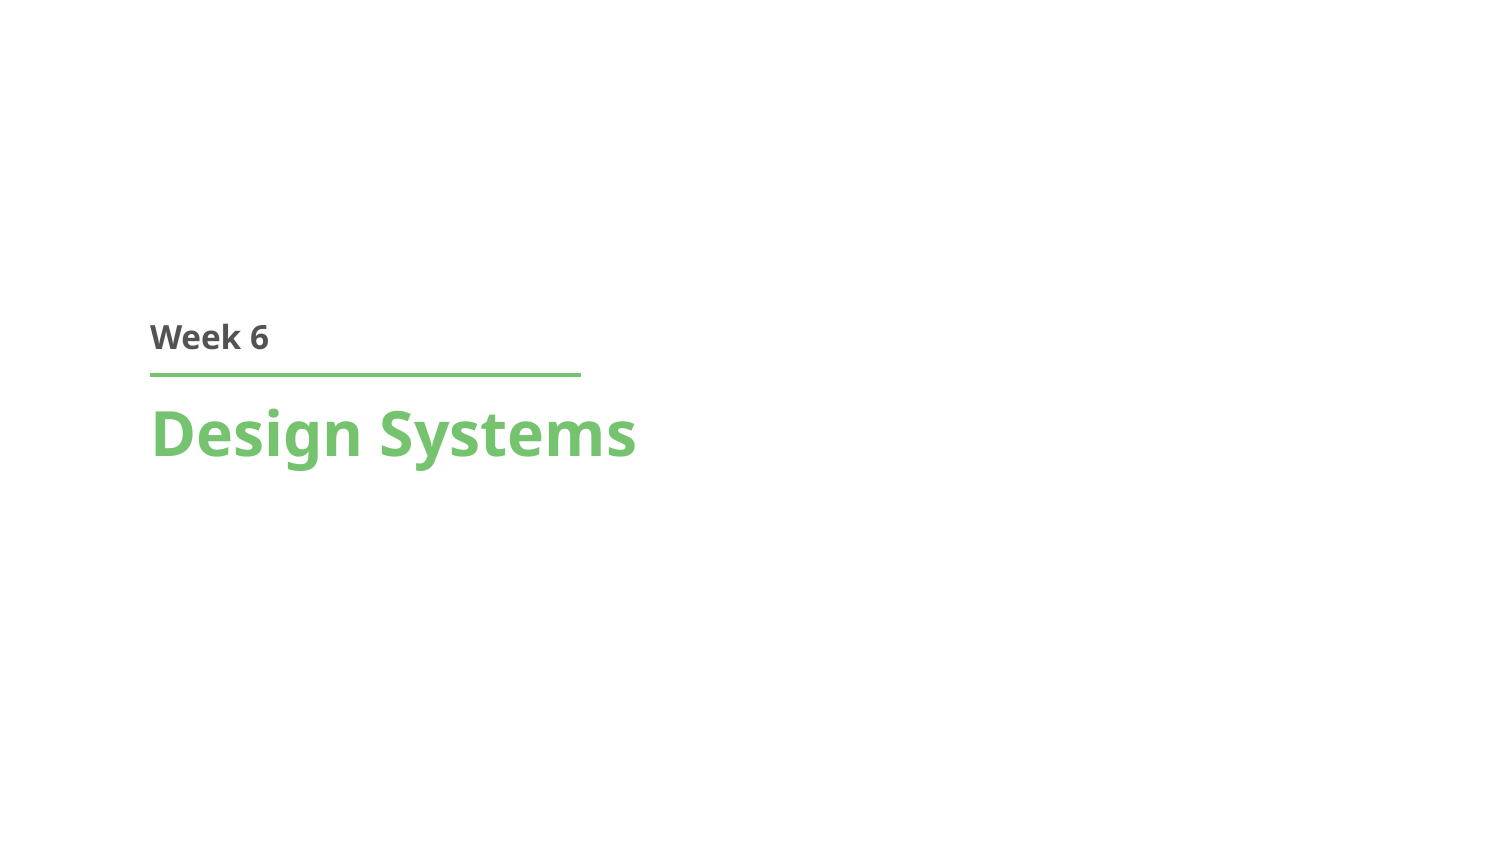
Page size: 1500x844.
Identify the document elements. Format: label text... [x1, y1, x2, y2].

title Design Systems [150, 393, 1080, 694]
list Week 6 [150, 300, 743, 357]
